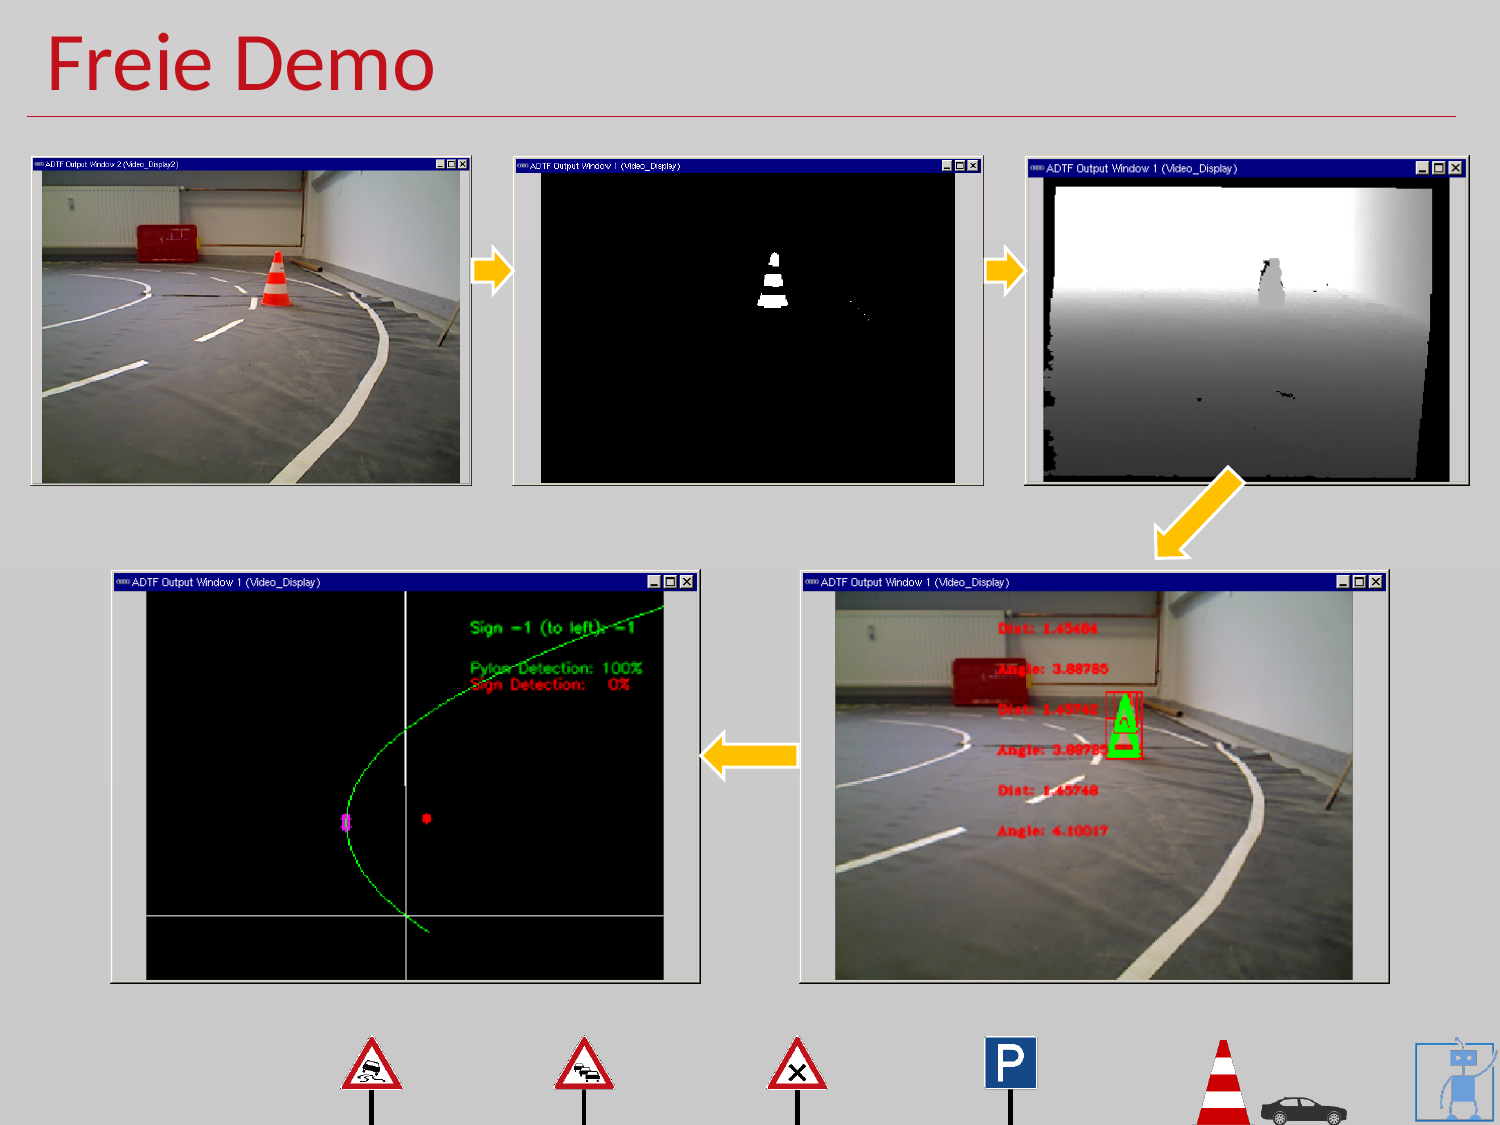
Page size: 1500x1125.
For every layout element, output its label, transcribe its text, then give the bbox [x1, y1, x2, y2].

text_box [30, 155, 1470, 486]
picture [1191, 1040, 1352, 1125]
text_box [766, 1035, 828, 1125]
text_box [340, 1035, 403, 1125]
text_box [553, 1035, 615, 1125]
picture [1412, 1036, 1500, 1125]
text_box Freie Demo [12, 0, 452, 115]
text_box [1153, 486, 1244, 560]
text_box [983, 1035, 1038, 1125]
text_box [110, 569, 1390, 984]
